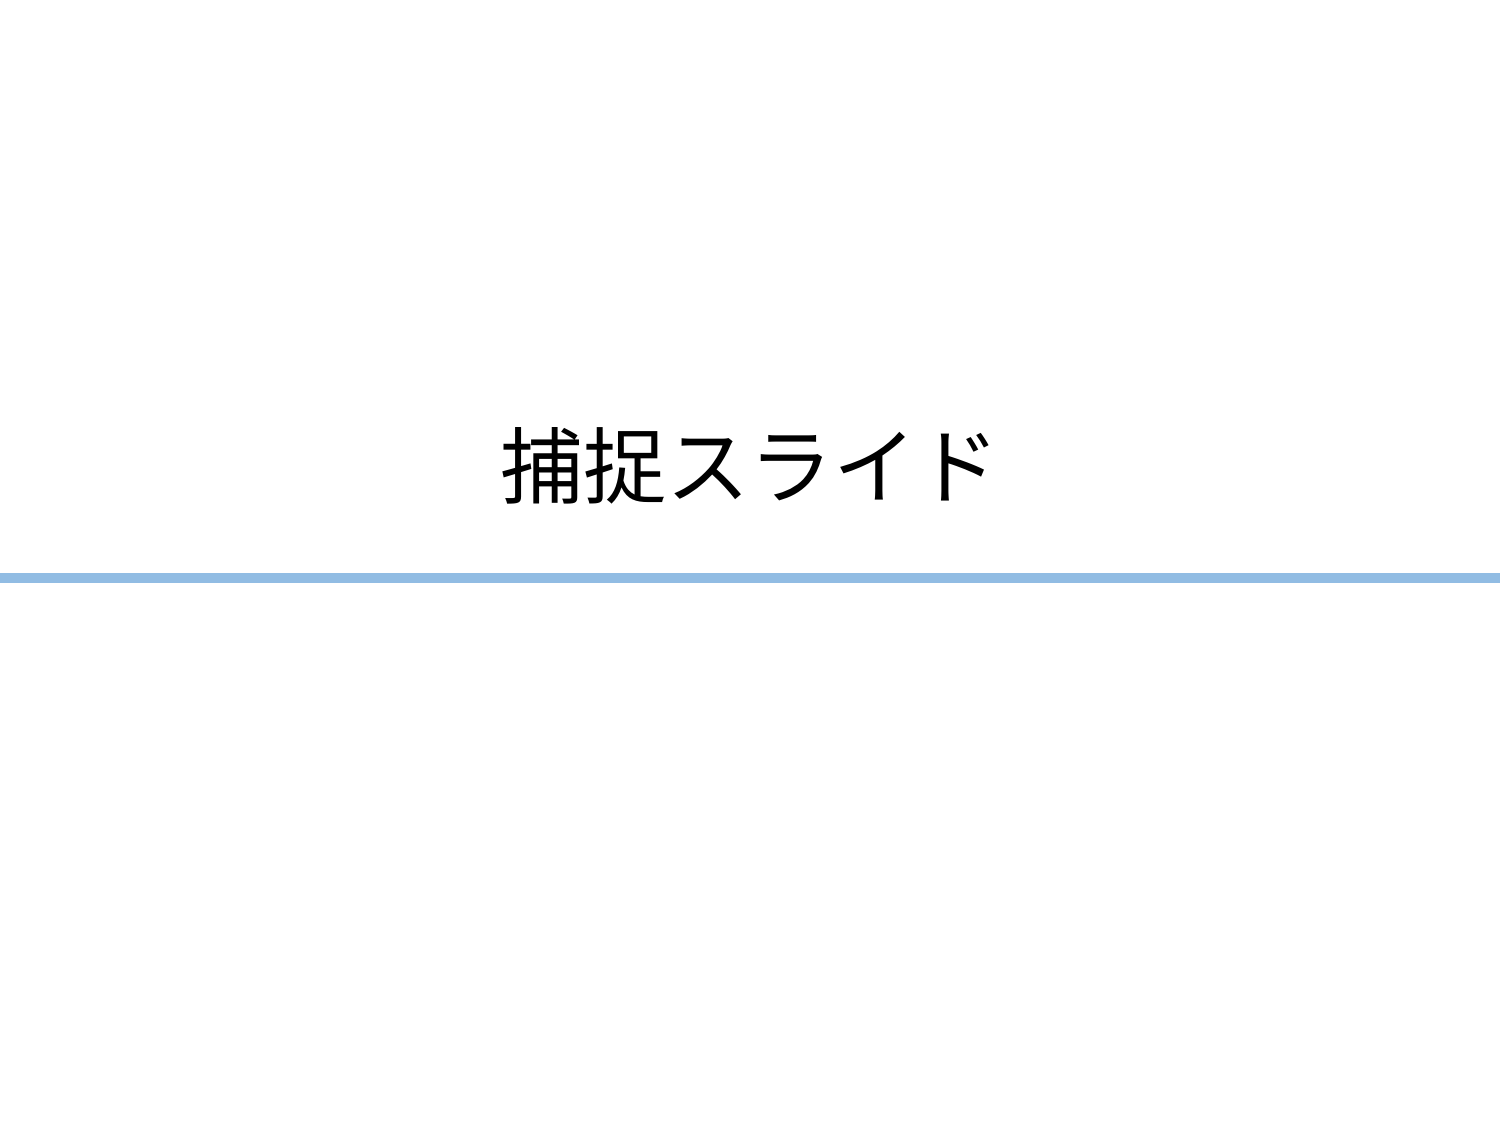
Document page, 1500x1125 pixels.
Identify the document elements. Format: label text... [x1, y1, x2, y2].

title 捕捉スライド [112, 242, 1388, 523]
